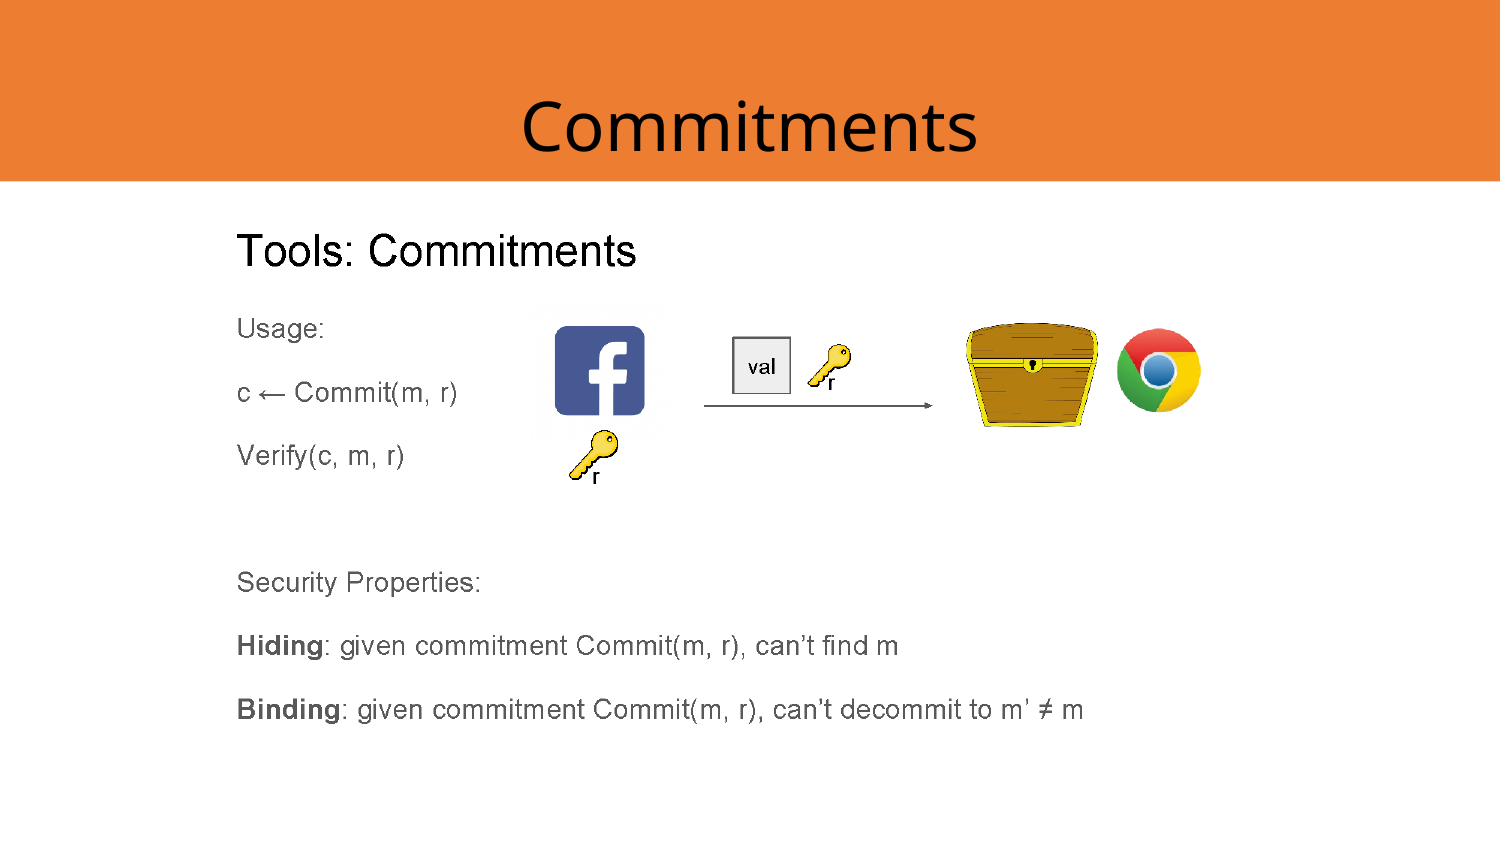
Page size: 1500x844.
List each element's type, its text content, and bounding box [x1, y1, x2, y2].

picture [187, 158, 1313, 792]
text_box Commitments [0, 0, 1500, 182]
